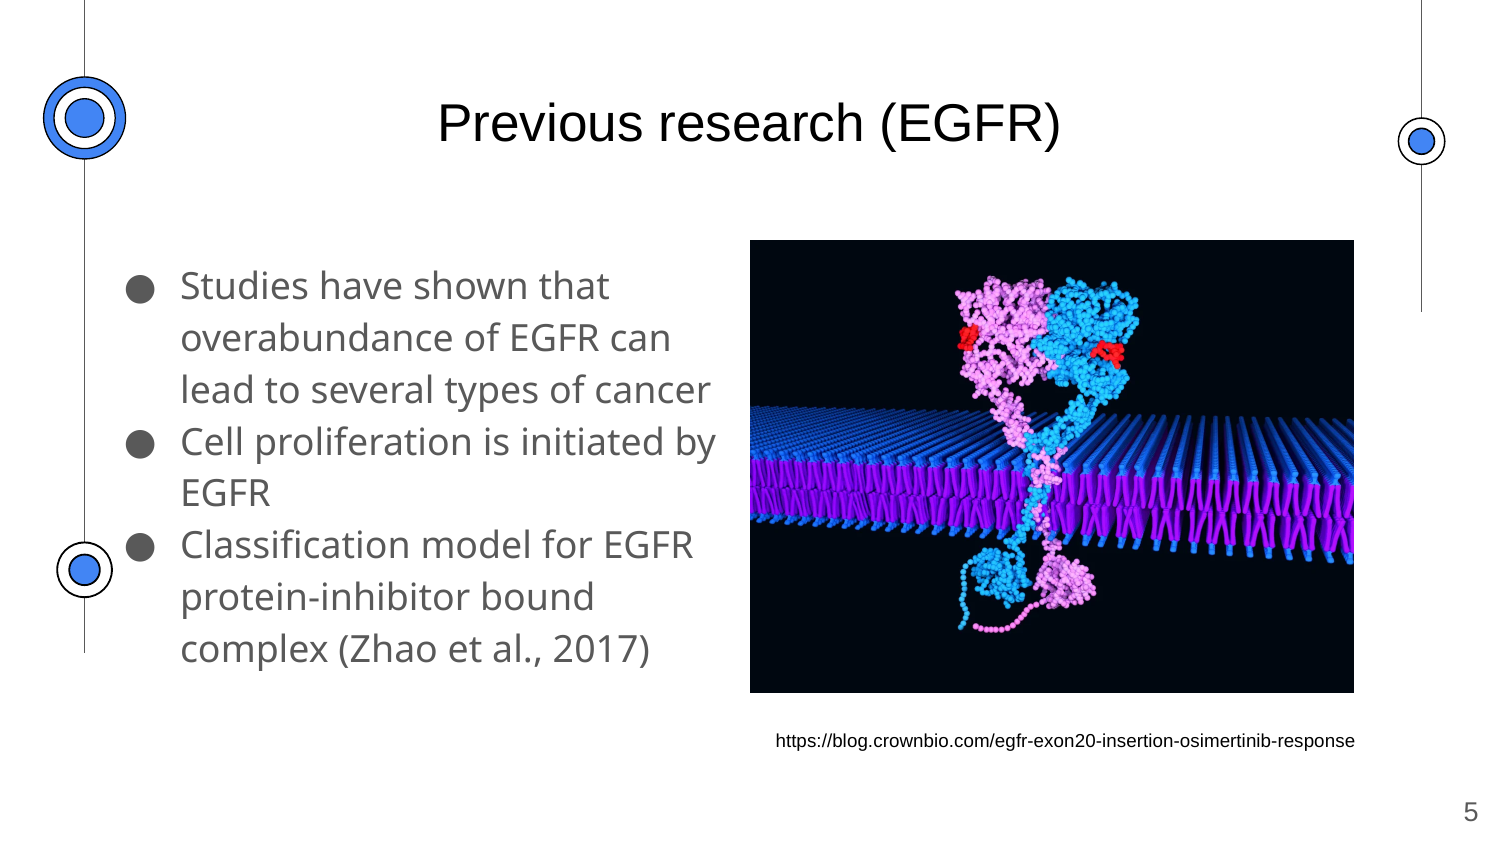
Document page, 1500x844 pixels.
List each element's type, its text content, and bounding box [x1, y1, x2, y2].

slide_number ‹#› [1403, 779, 1494, 844]
list Studies have shown that overabundance of EGFR can lead to several types of cancer Cell proliferation is initiated by EGFR Classification model for EGFR protein-inhibitor bound complex (Zhao et al., 2017) [89, 240, 733, 802]
text_box https://blog.crownbio.com/egfr-exon20-insertion-osimertinib-response [760, 717, 1427, 763]
title Previous research (EGFR) [51, 72, 1449, 167]
picture [749, 240, 1354, 693]
